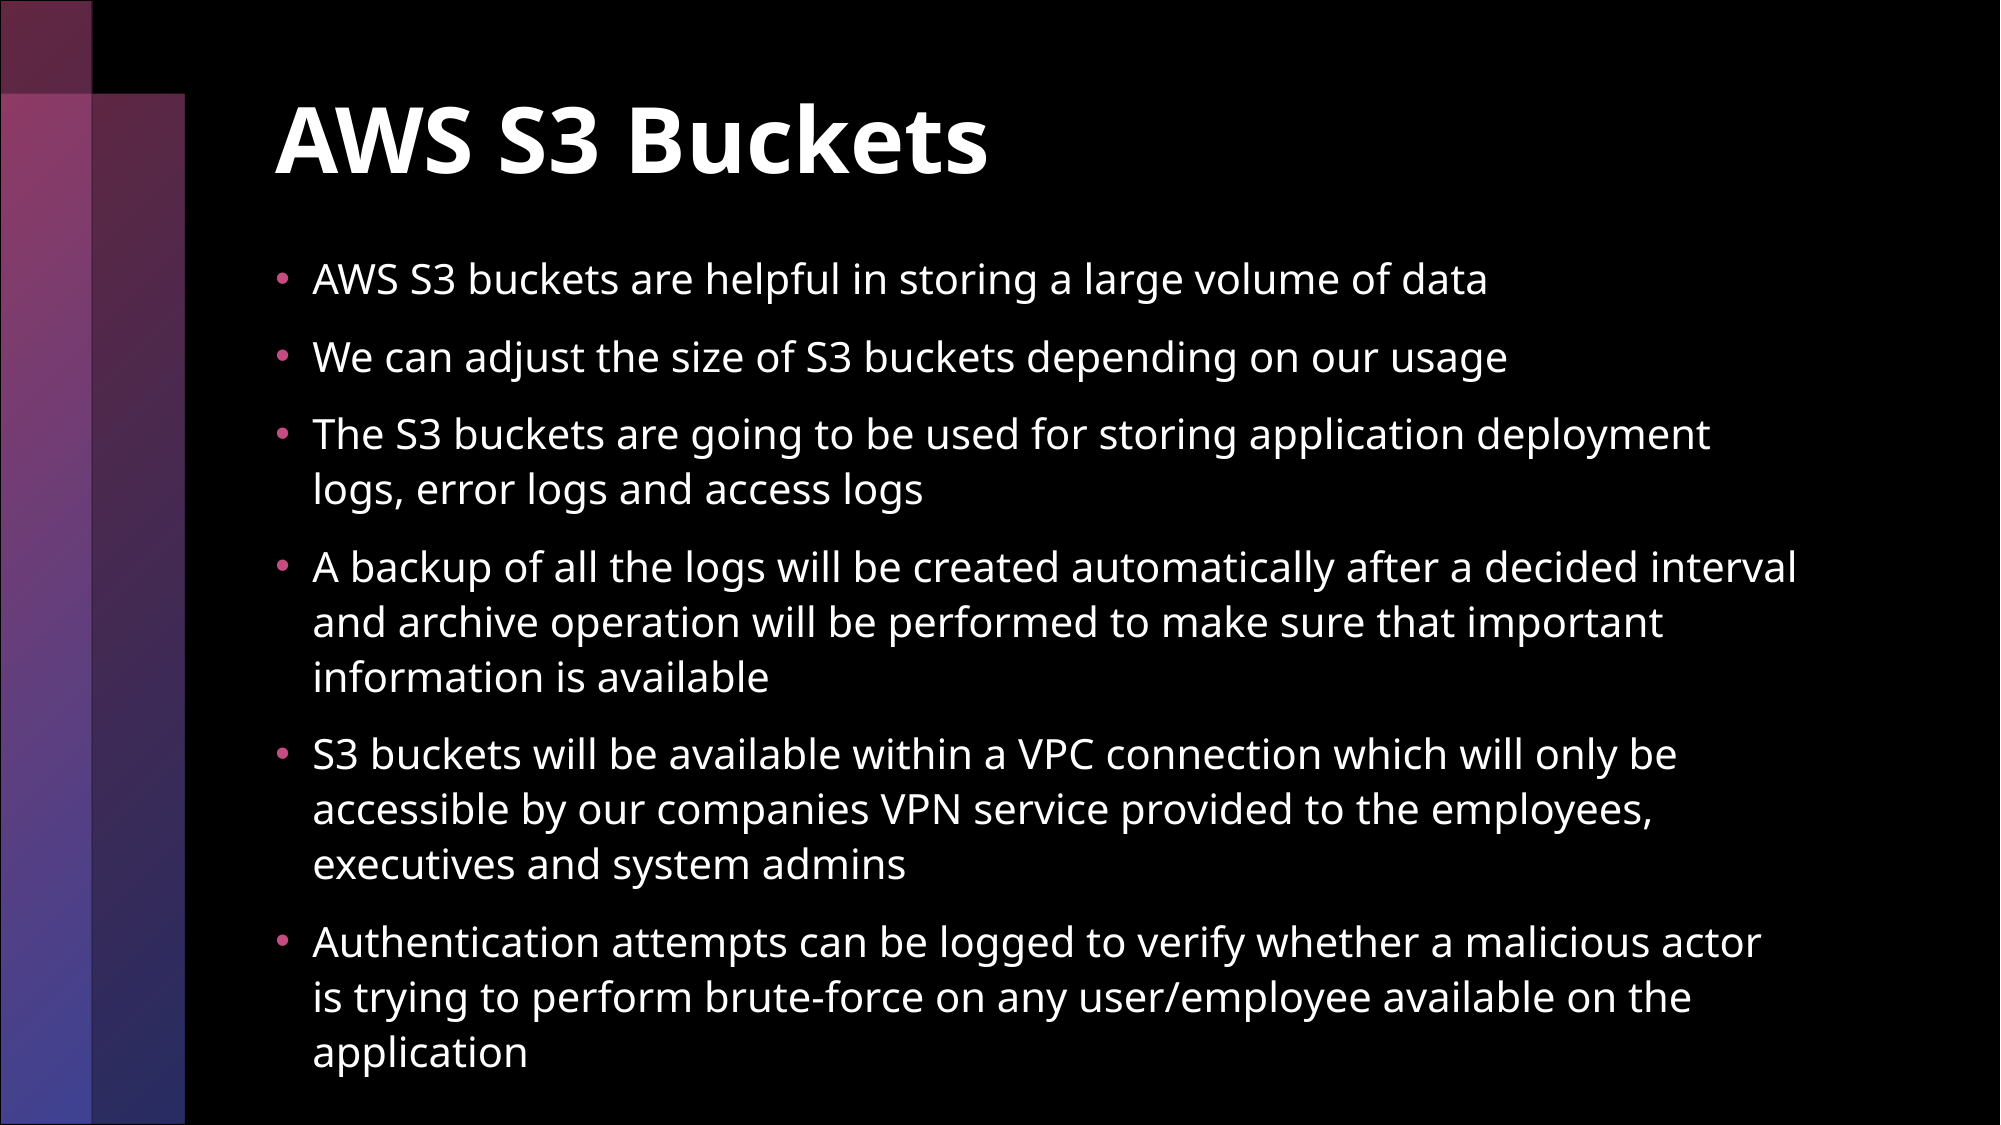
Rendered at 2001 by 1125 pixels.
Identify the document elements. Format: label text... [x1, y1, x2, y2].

list AWS S3 buckets are helpful in storing a large volume of data We can adjust the size of S3 buckets depending on our usage The S3 buckets are going to be used for storing application deployment logs, error logs and access logs A backup of all the logs will be created automatically after a decided interval and archive operation will be performed to make sure that important information is available S3 buckets will be available within a VPC connection which will only be accessible by our companies VPN service provided to the employees, executives and system admins Authentication attempts can be logged to verify whether a malicious actor is trying to perform brute-force on any user/employee available on the application [260, 240, 1817, 1086]
title AWS S3 Buckets [260, 74, 1817, 224]
